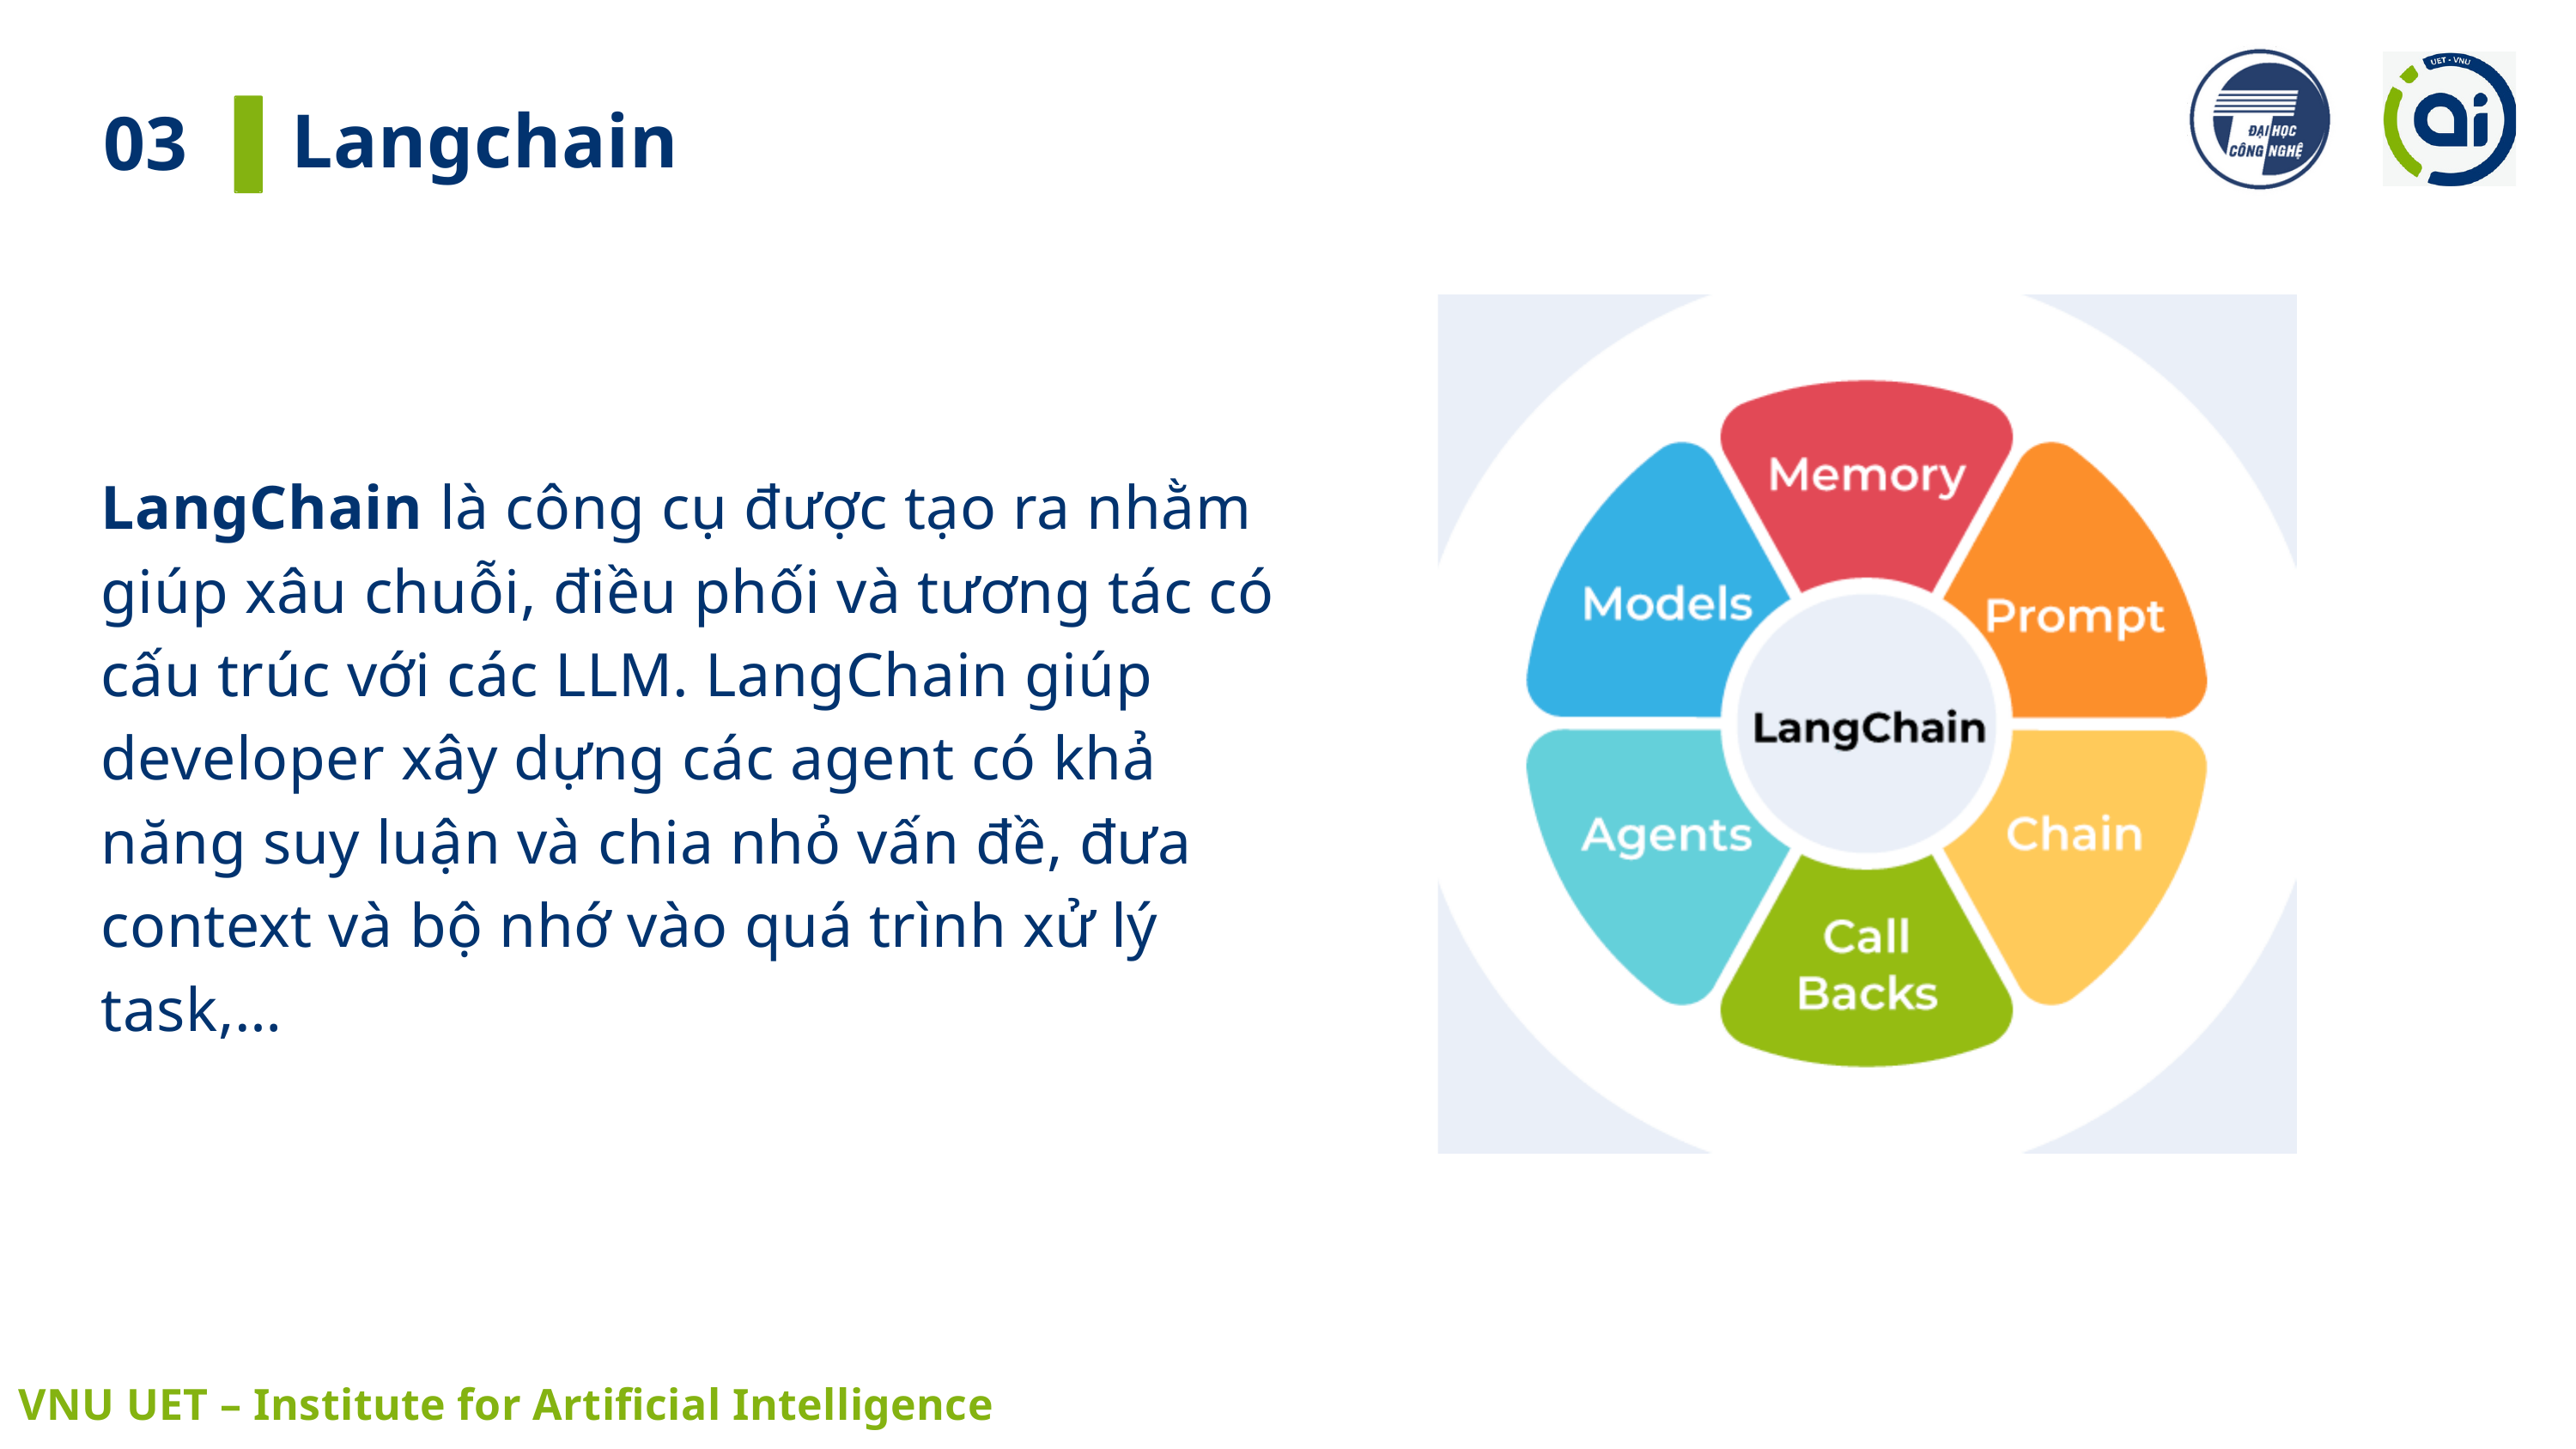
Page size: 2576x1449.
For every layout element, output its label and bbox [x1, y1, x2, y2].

text_box [100, 465, 1289, 1247]
text_box [0, 1371, 2576, 1449]
text_box [2182, 40, 2517, 197]
text_box [1437, 294, 2297, 1154]
text_box [85, 28, 1464, 194]
